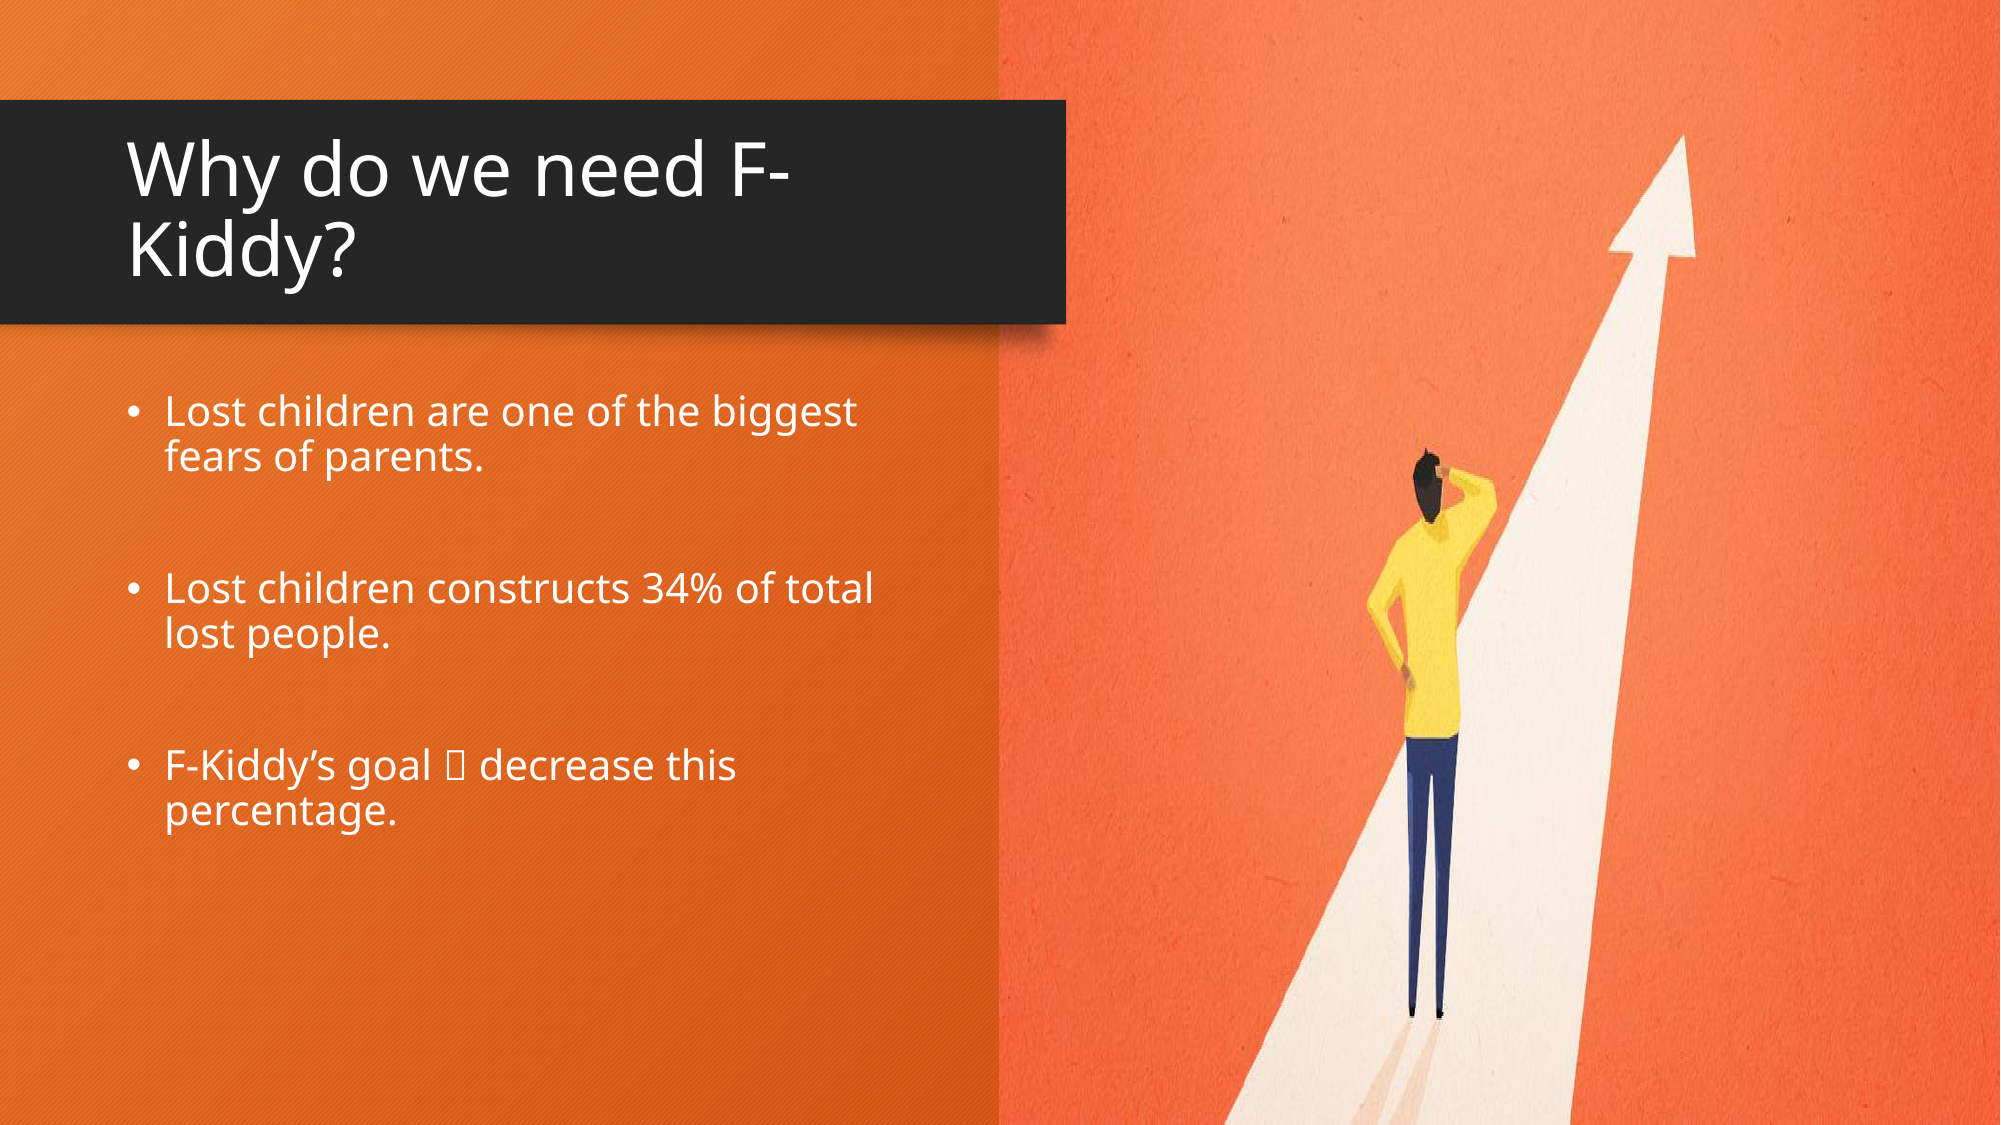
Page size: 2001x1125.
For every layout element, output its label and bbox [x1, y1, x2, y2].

text_box [0, 0, 999, 322]
text_box [0, 367, 999, 1125]
picture [0, 0, 2000, 1125]
